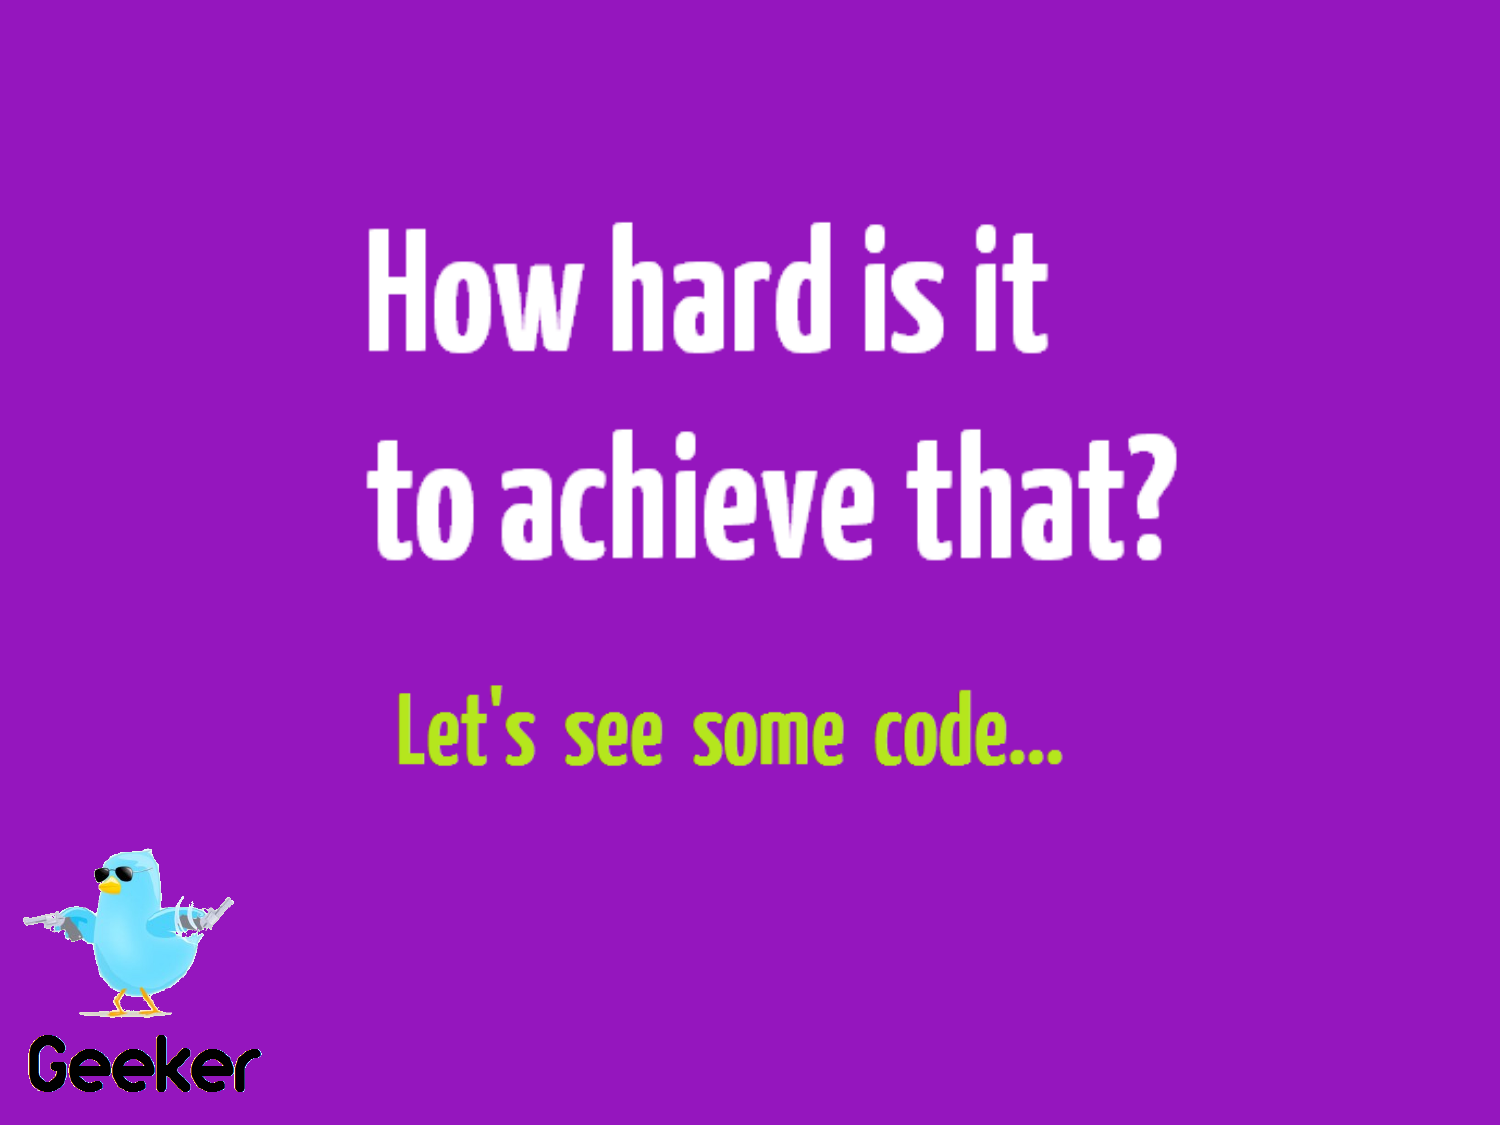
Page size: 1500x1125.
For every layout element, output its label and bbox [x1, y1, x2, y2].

picture [337, 199, 1227, 601]
picture [362, 662, 1091, 796]
picture [0, 837, 276, 1099]
